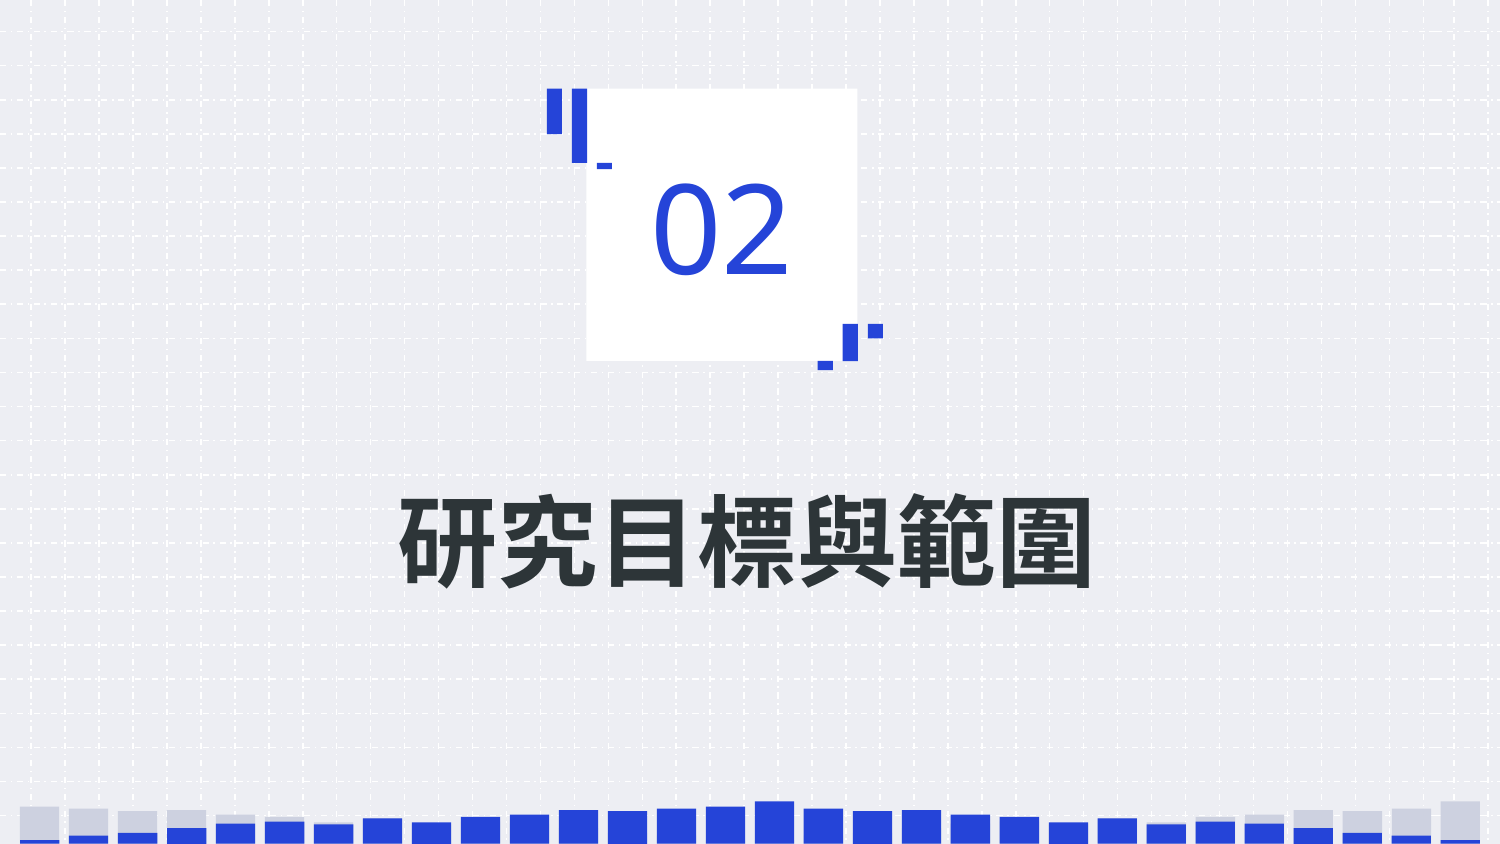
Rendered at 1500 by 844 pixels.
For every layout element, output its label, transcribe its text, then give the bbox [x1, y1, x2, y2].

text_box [817, 323, 884, 371]
title 研究目標與範圍 [114, 366, 1381, 615]
title 02 [586, 88, 858, 361]
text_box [546, 88, 613, 170]
